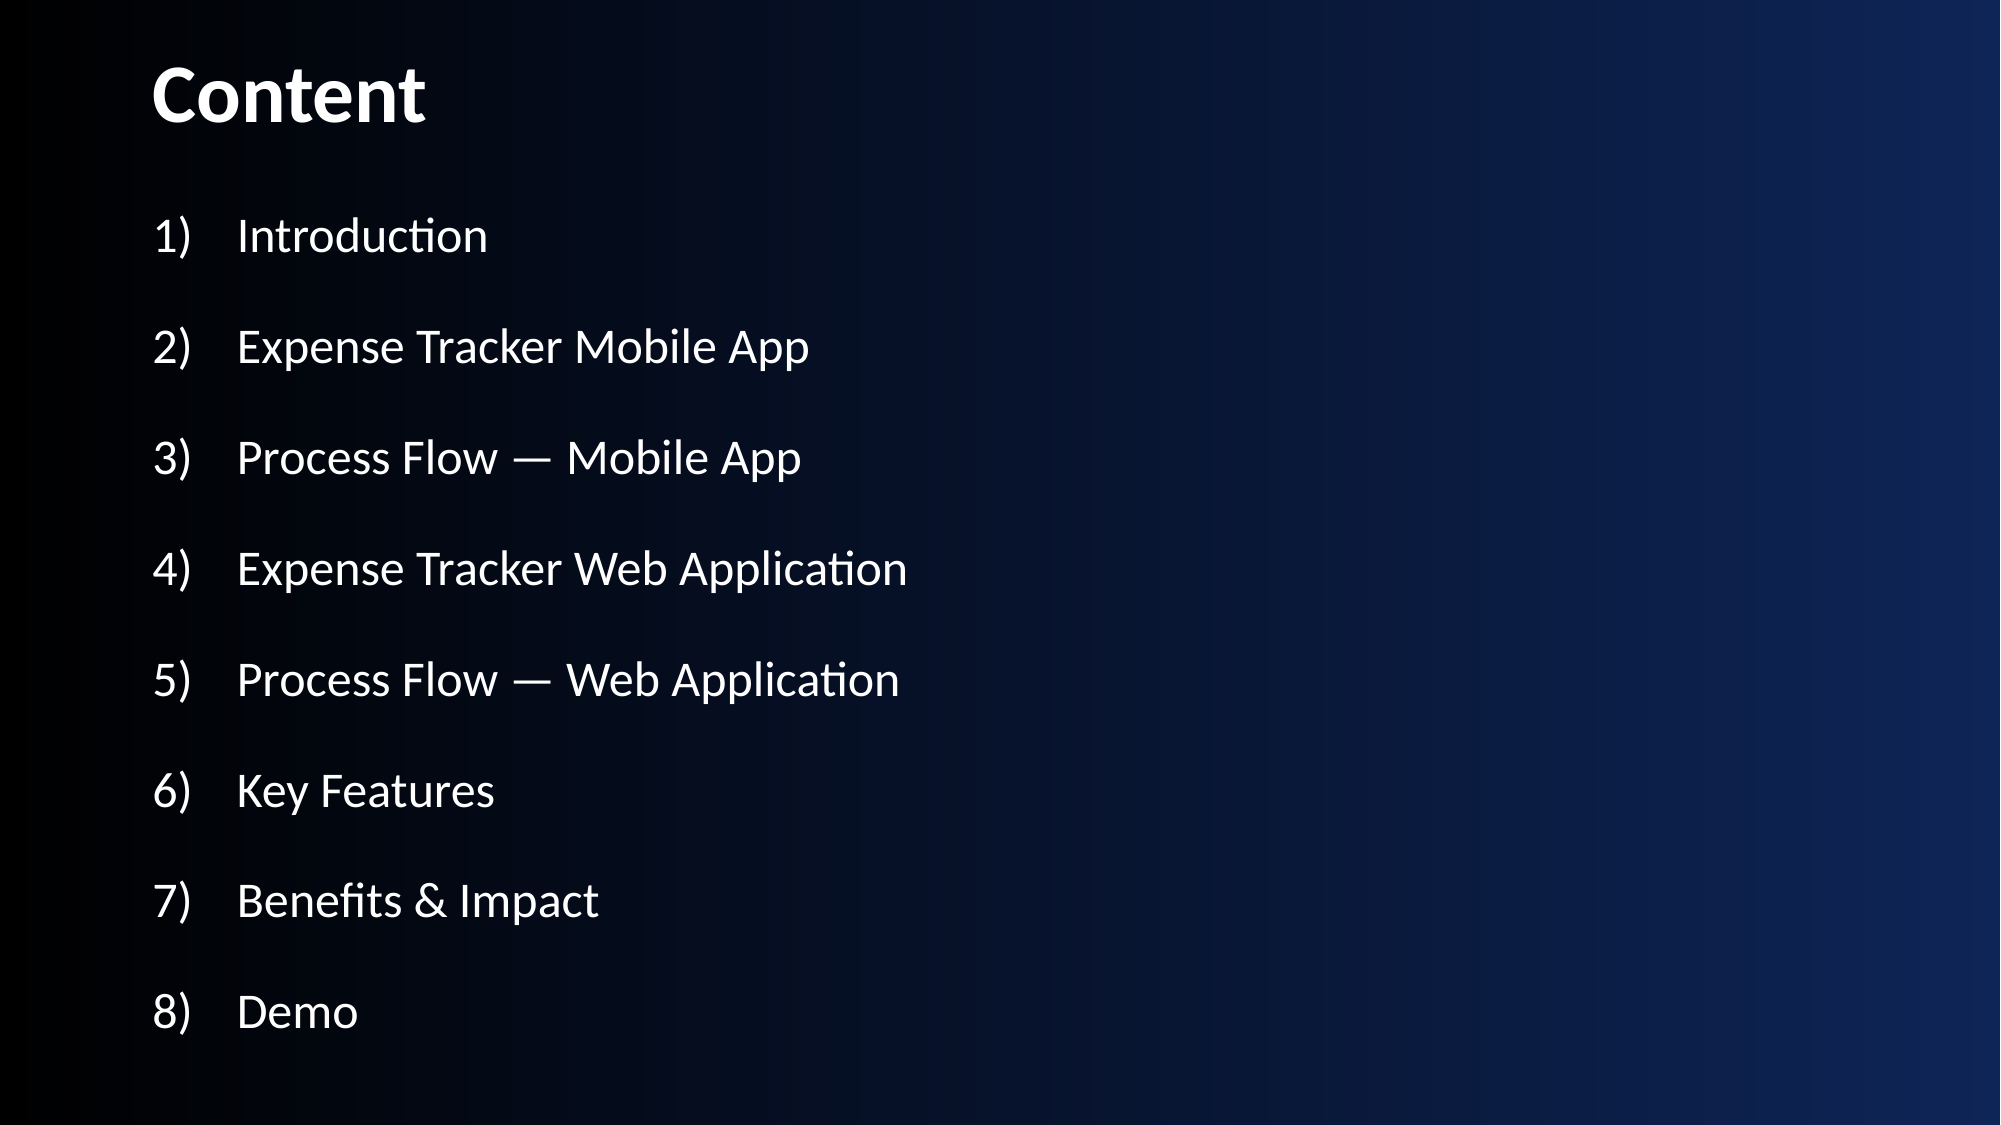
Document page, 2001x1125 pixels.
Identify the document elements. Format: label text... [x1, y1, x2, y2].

title Content [137, 10, 1009, 165]
list Introduction Expense Tracker Mobile App Process Flow — Mobile App Expense Tracker Web Application Process Flow — Web Application Key Features Benefits & Impact Demo [137, 165, 1863, 1110]
